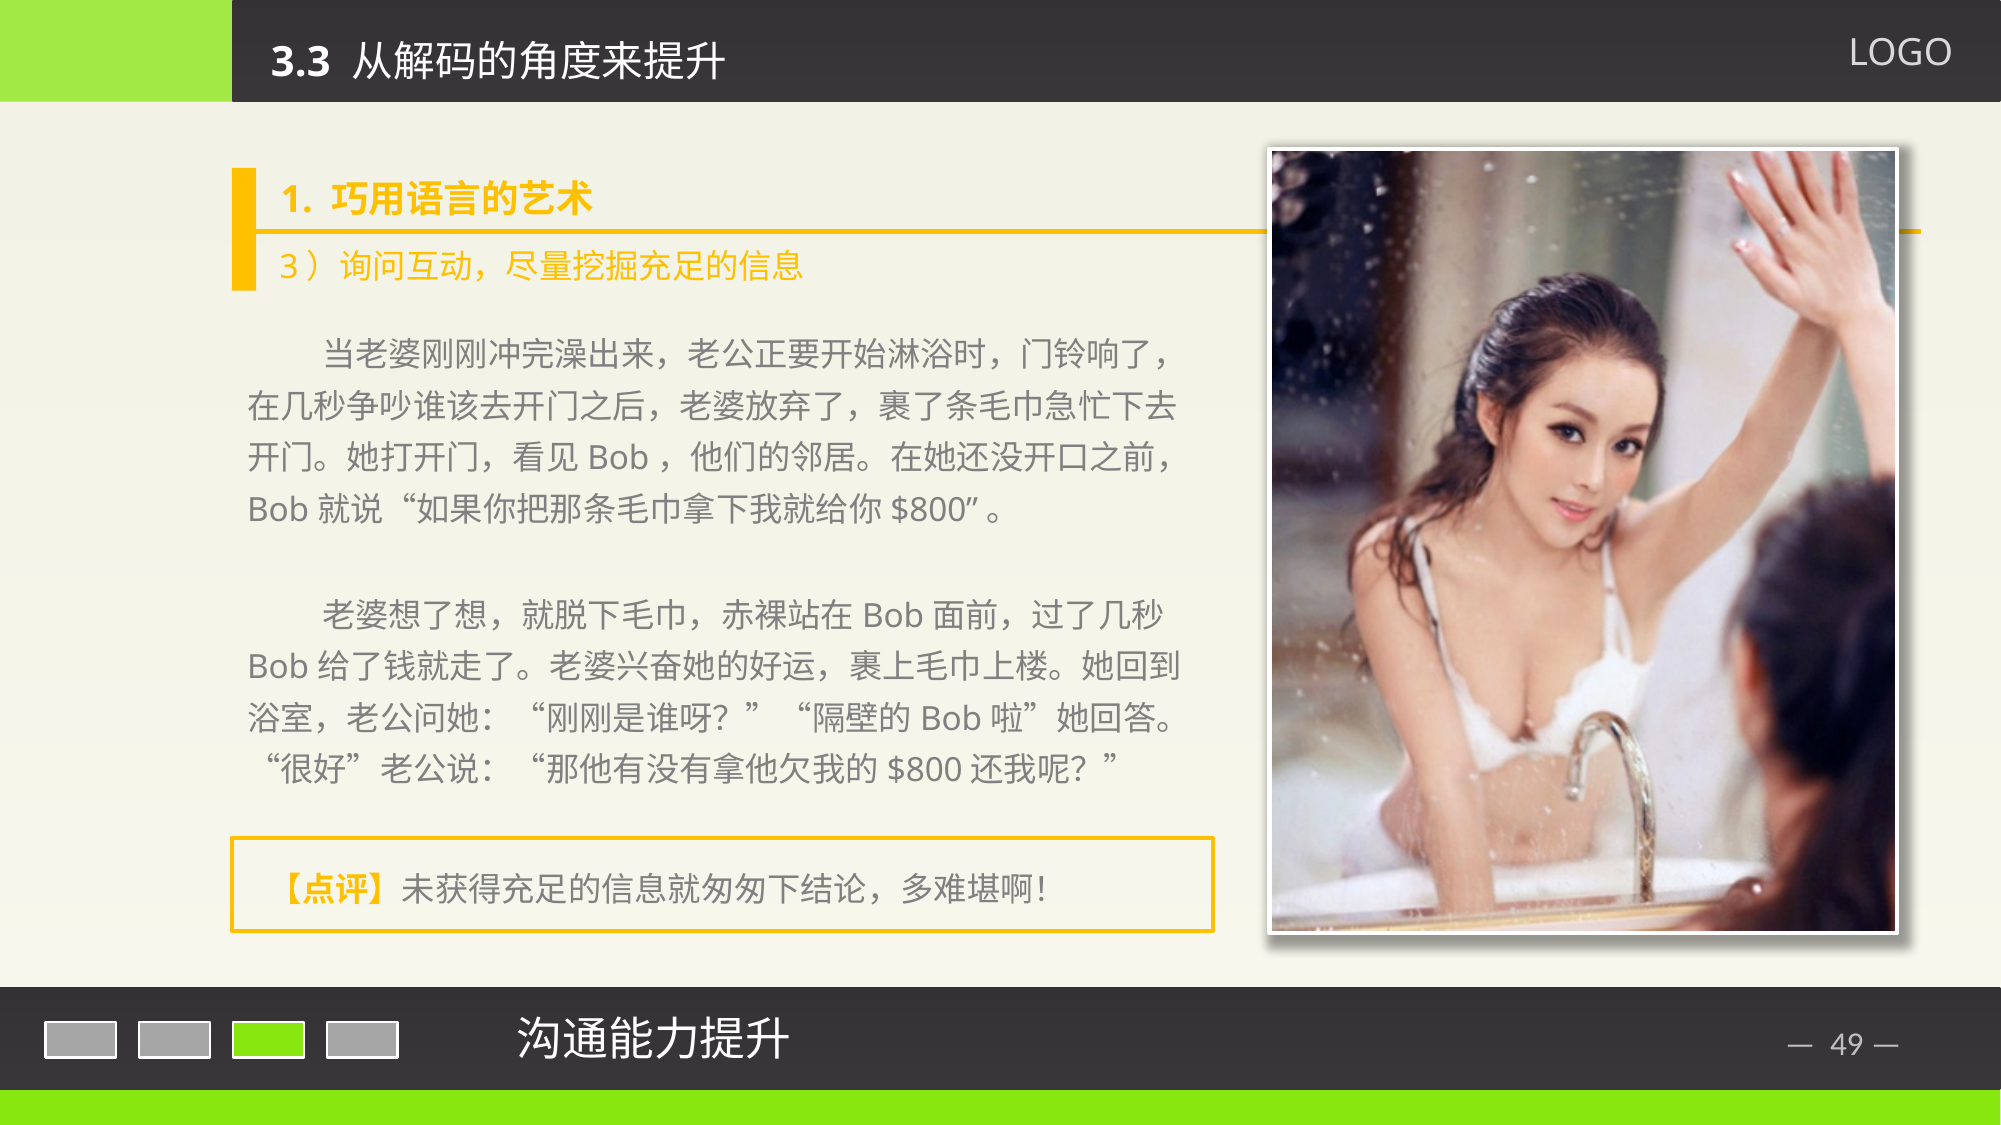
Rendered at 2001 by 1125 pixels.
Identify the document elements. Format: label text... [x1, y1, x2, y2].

text_box 3）询问互动，尽量挖掘充足的信息 [256, 243, 942, 293]
text_box 1. 巧用语言的艺术 [256, 167, 819, 228]
text_box 老婆想了想，就脱下毛巾，赤裸站在Bob面前，过了几秒Bob给了钱就走了。老婆兴奋她的好运，裹上毛巾上楼。她回到浴室，老公问她：“刚刚是谁呀？”“隔壁的Bob啦”她回答。 “很好”老公说：“那他有没有拿他欠我的$800还我呢？” [232, 575, 1213, 796]
text_box 当老婆刚刚冲完澡出来，老公正要开始淋浴时，门铃响了，在几秒争吵谁该去开门之后，老婆放弃了，裹了条毛巾急忙下去开门。她打开门，看见Bob，他们的邻居。在她还没开口之前，Bob就说“如果你把那条毛巾拿下我就给你$800”。 [232, 314, 1213, 536]
text_box [231, 241, 256, 291]
text_box [231, 167, 257, 231]
picture [1271, 150, 1895, 931]
text_box 【点评】未获得充足的信息就匆匆下结论，多难堪啊！ [254, 849, 1119, 916]
text_box 3.3 从解码的角度来提升 [256, 27, 871, 93]
text_box [230, 836, 1215, 933]
